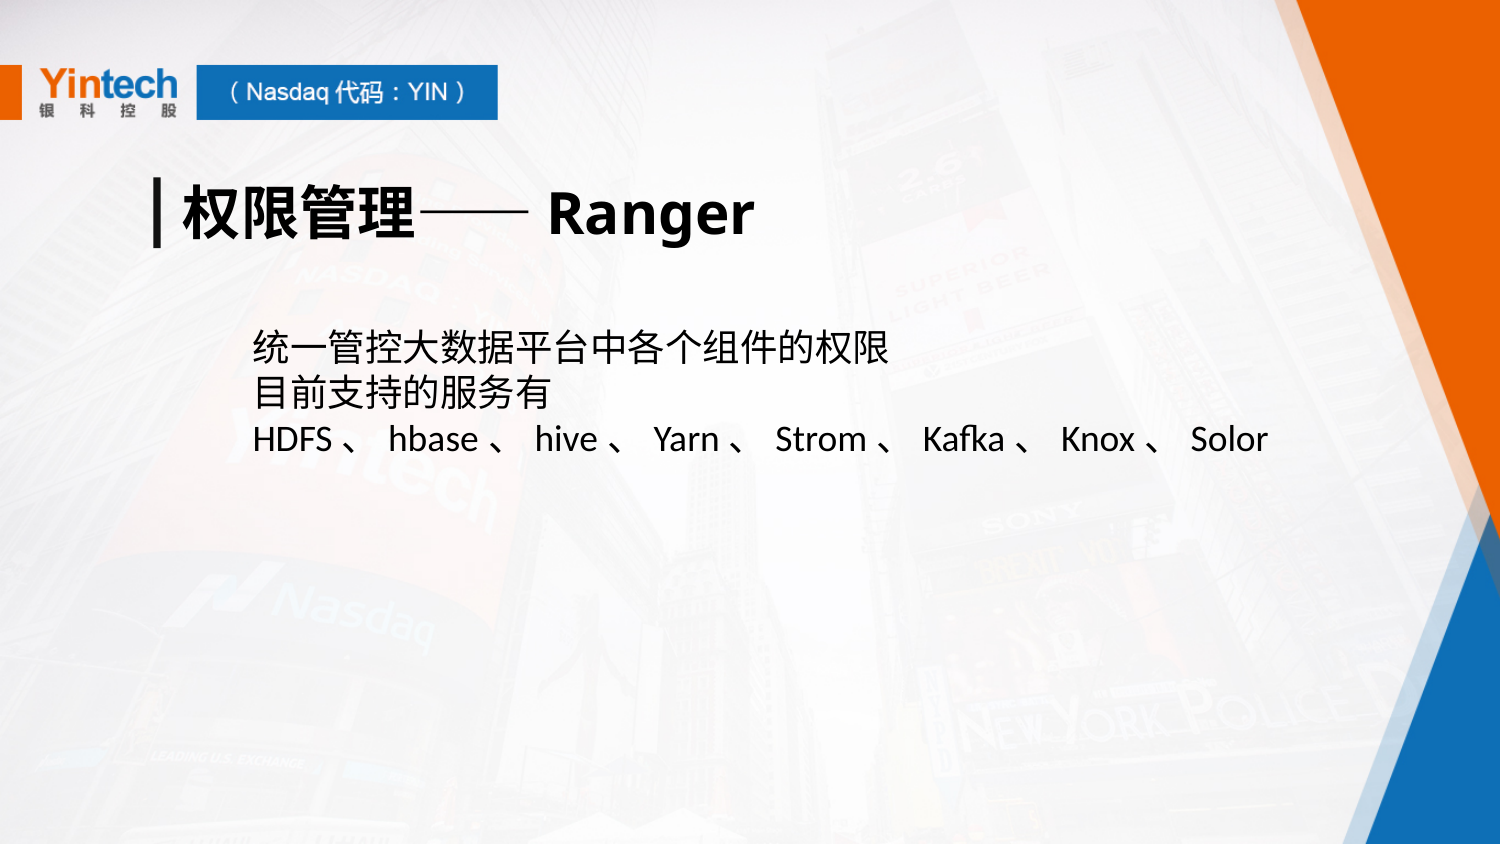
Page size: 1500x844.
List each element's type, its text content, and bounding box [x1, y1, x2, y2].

picture [0, 0, 1500, 844]
text_box 统一管控大数据平台中各个组件的权限 目前支持的服务有HDFS、hbase、hive、Yarn、Strom、Kafka、Knox、Solor [237, 316, 1306, 467]
text_box [153, 177, 161, 249]
text_box 权限管理——Ranger [168, 168, 772, 254]
